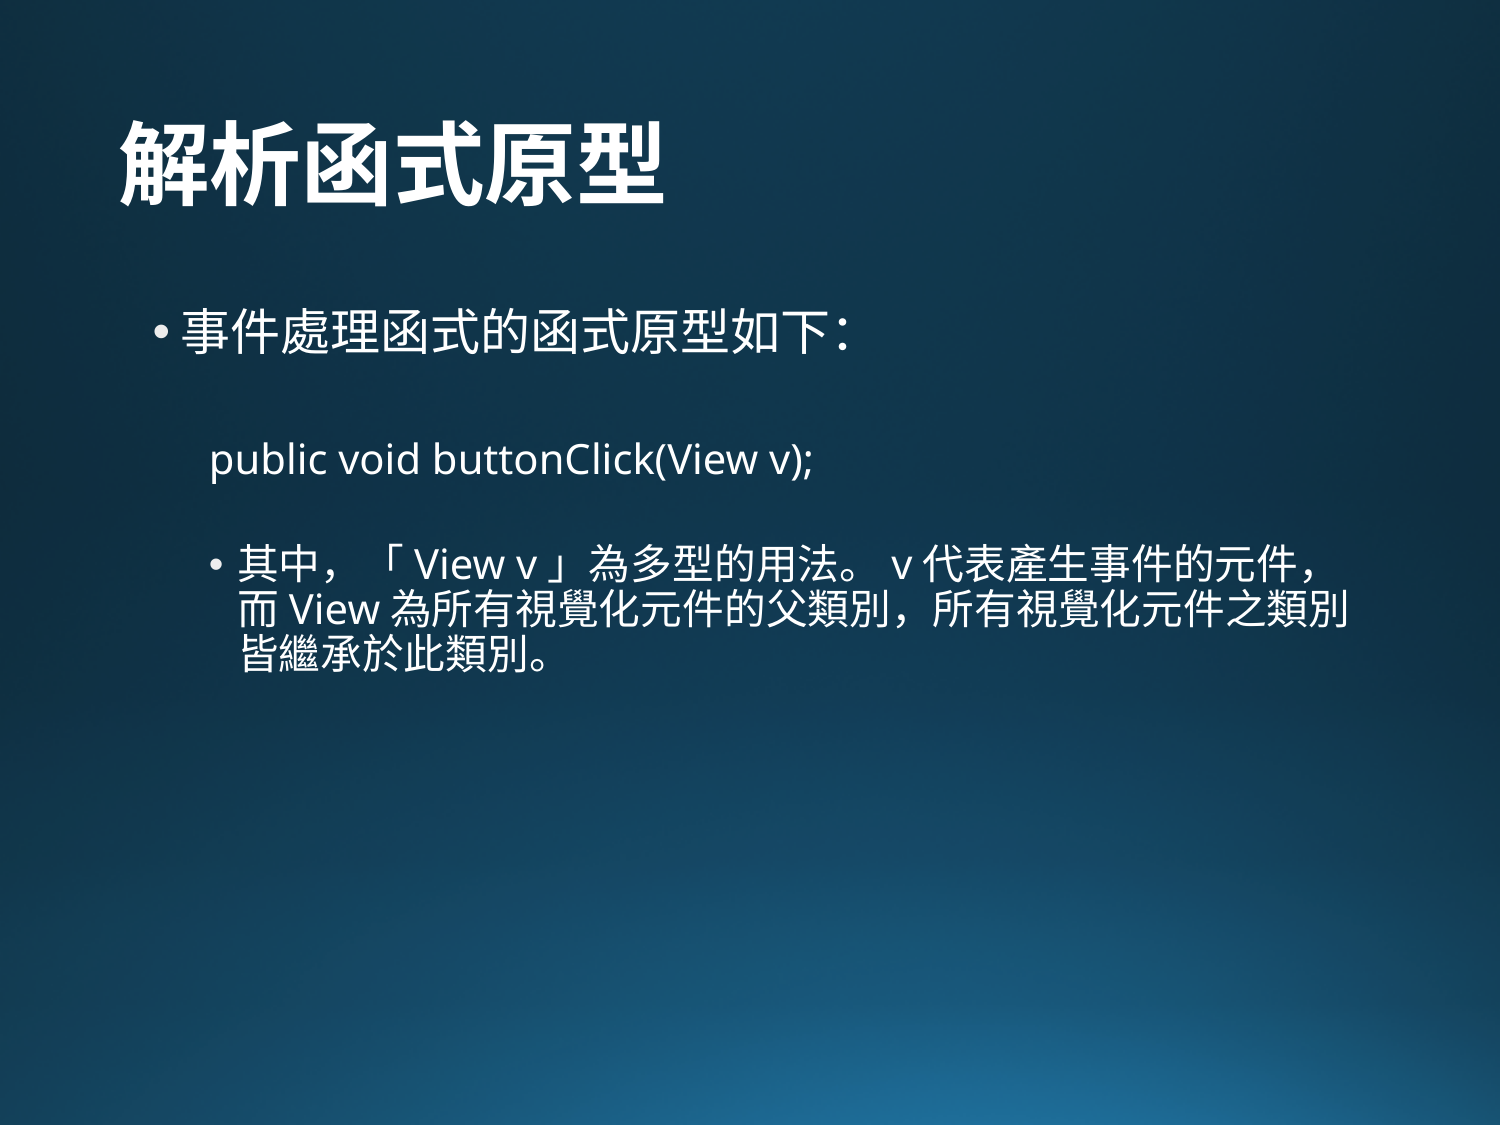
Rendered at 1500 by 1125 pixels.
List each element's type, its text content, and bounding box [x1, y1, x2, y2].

picture [0, 0, 1500, 1125]
title 解析函式原型 [103, 59, 1397, 278]
list 事件處理函式的函式原型如下： public void buttonClick(View v); 其中，「View v」為多型的用法。v代表產生事件的元件，而View為所有視覺化元件的父類別，所有視覺化元件之類別皆繼承於此類別。 [137, 299, 1397, 1014]
